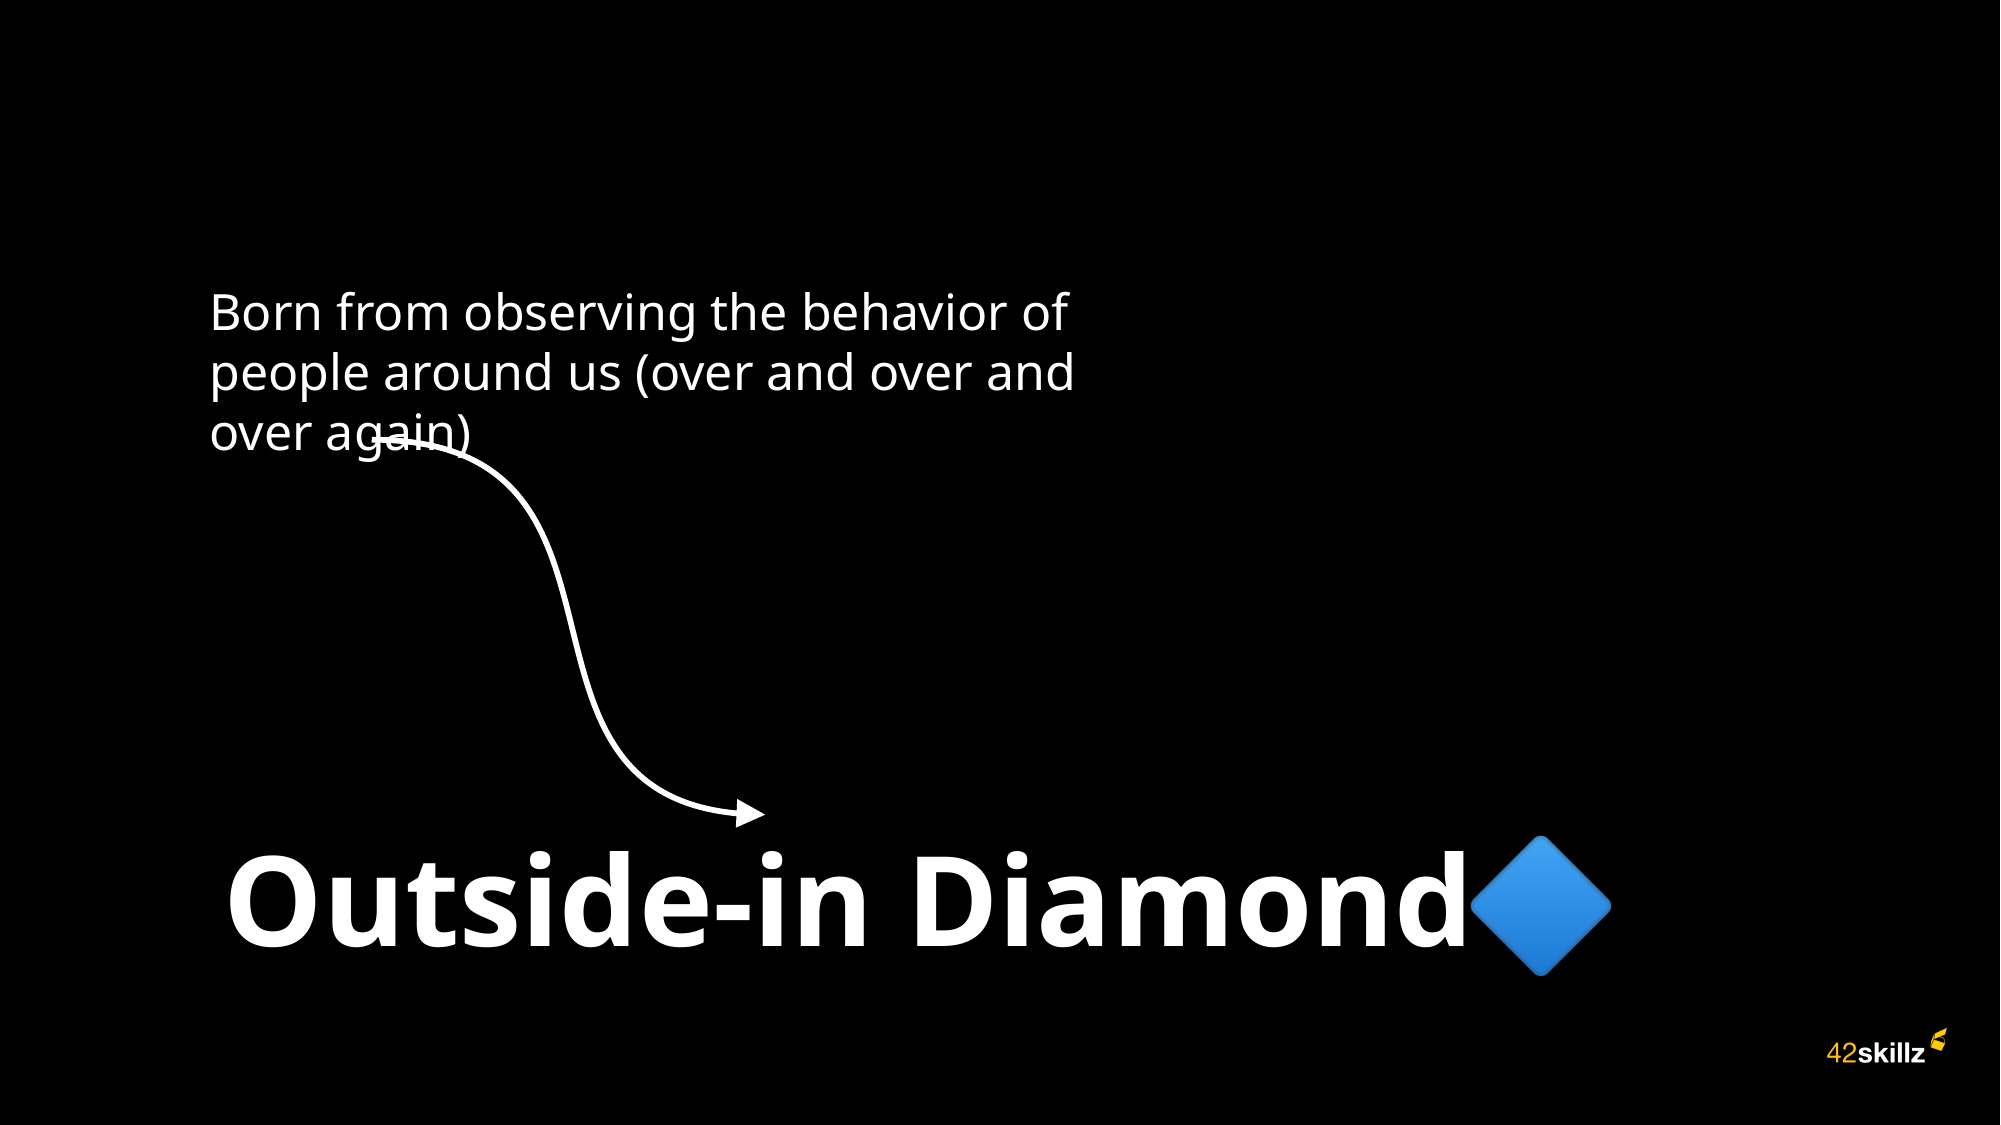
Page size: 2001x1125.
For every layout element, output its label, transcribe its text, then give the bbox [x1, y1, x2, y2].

picture [1466, 831, 1616, 981]
picture [1813, 1021, 1958, 1080]
title Outside-in Diamond [208, 831, 1796, 1088]
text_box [194, 273, 1134, 815]
